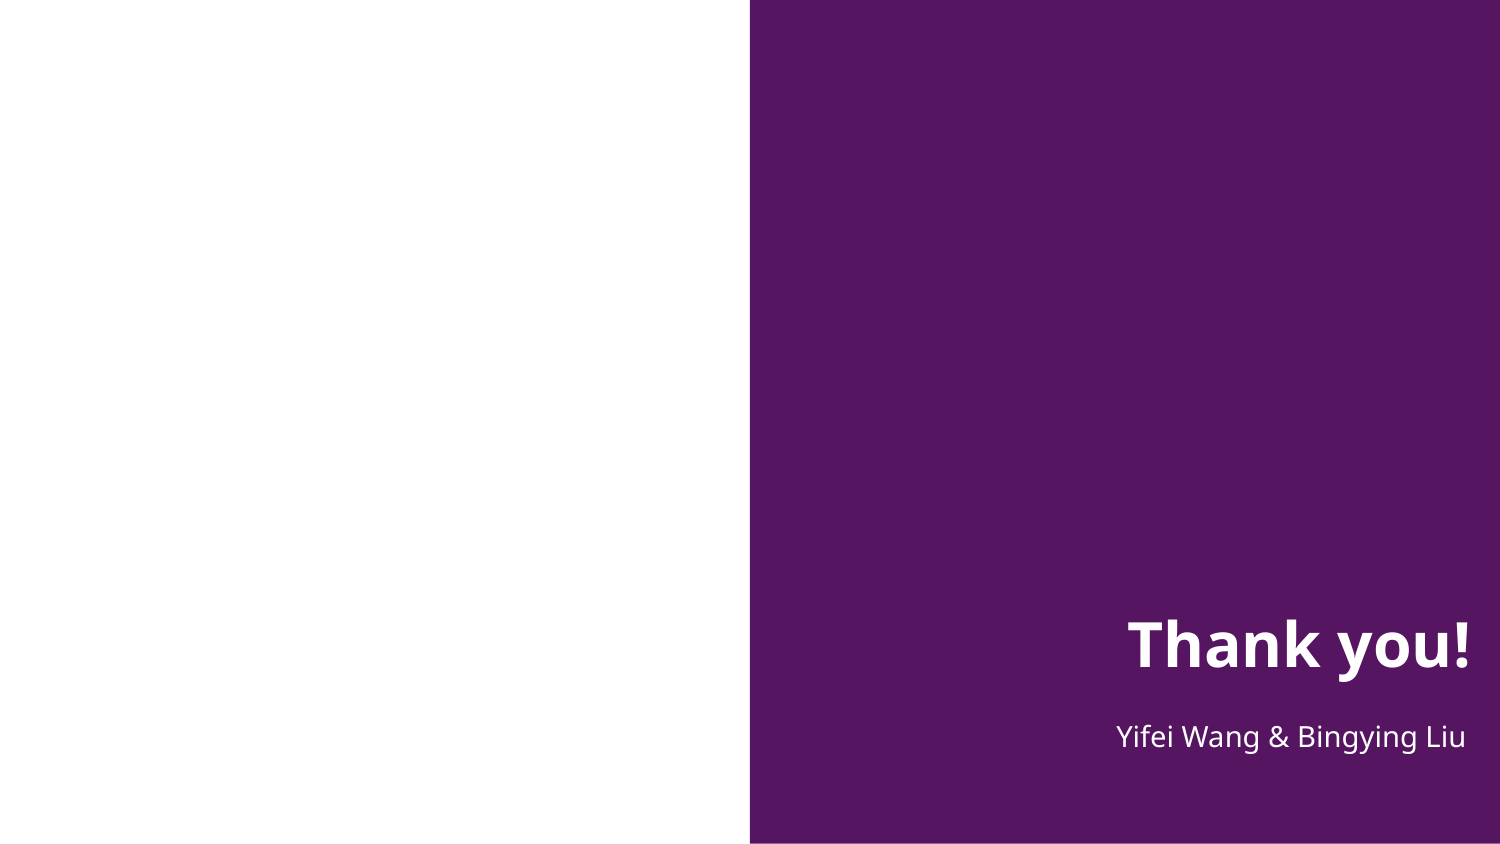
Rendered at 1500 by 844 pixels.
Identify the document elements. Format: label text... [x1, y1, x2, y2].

text_box Yifei Wang & Bingying Liu [1083, 703, 1482, 778]
text_box [749, 0, 1500, 844]
text_box Thank you! [995, 589, 1500, 745]
